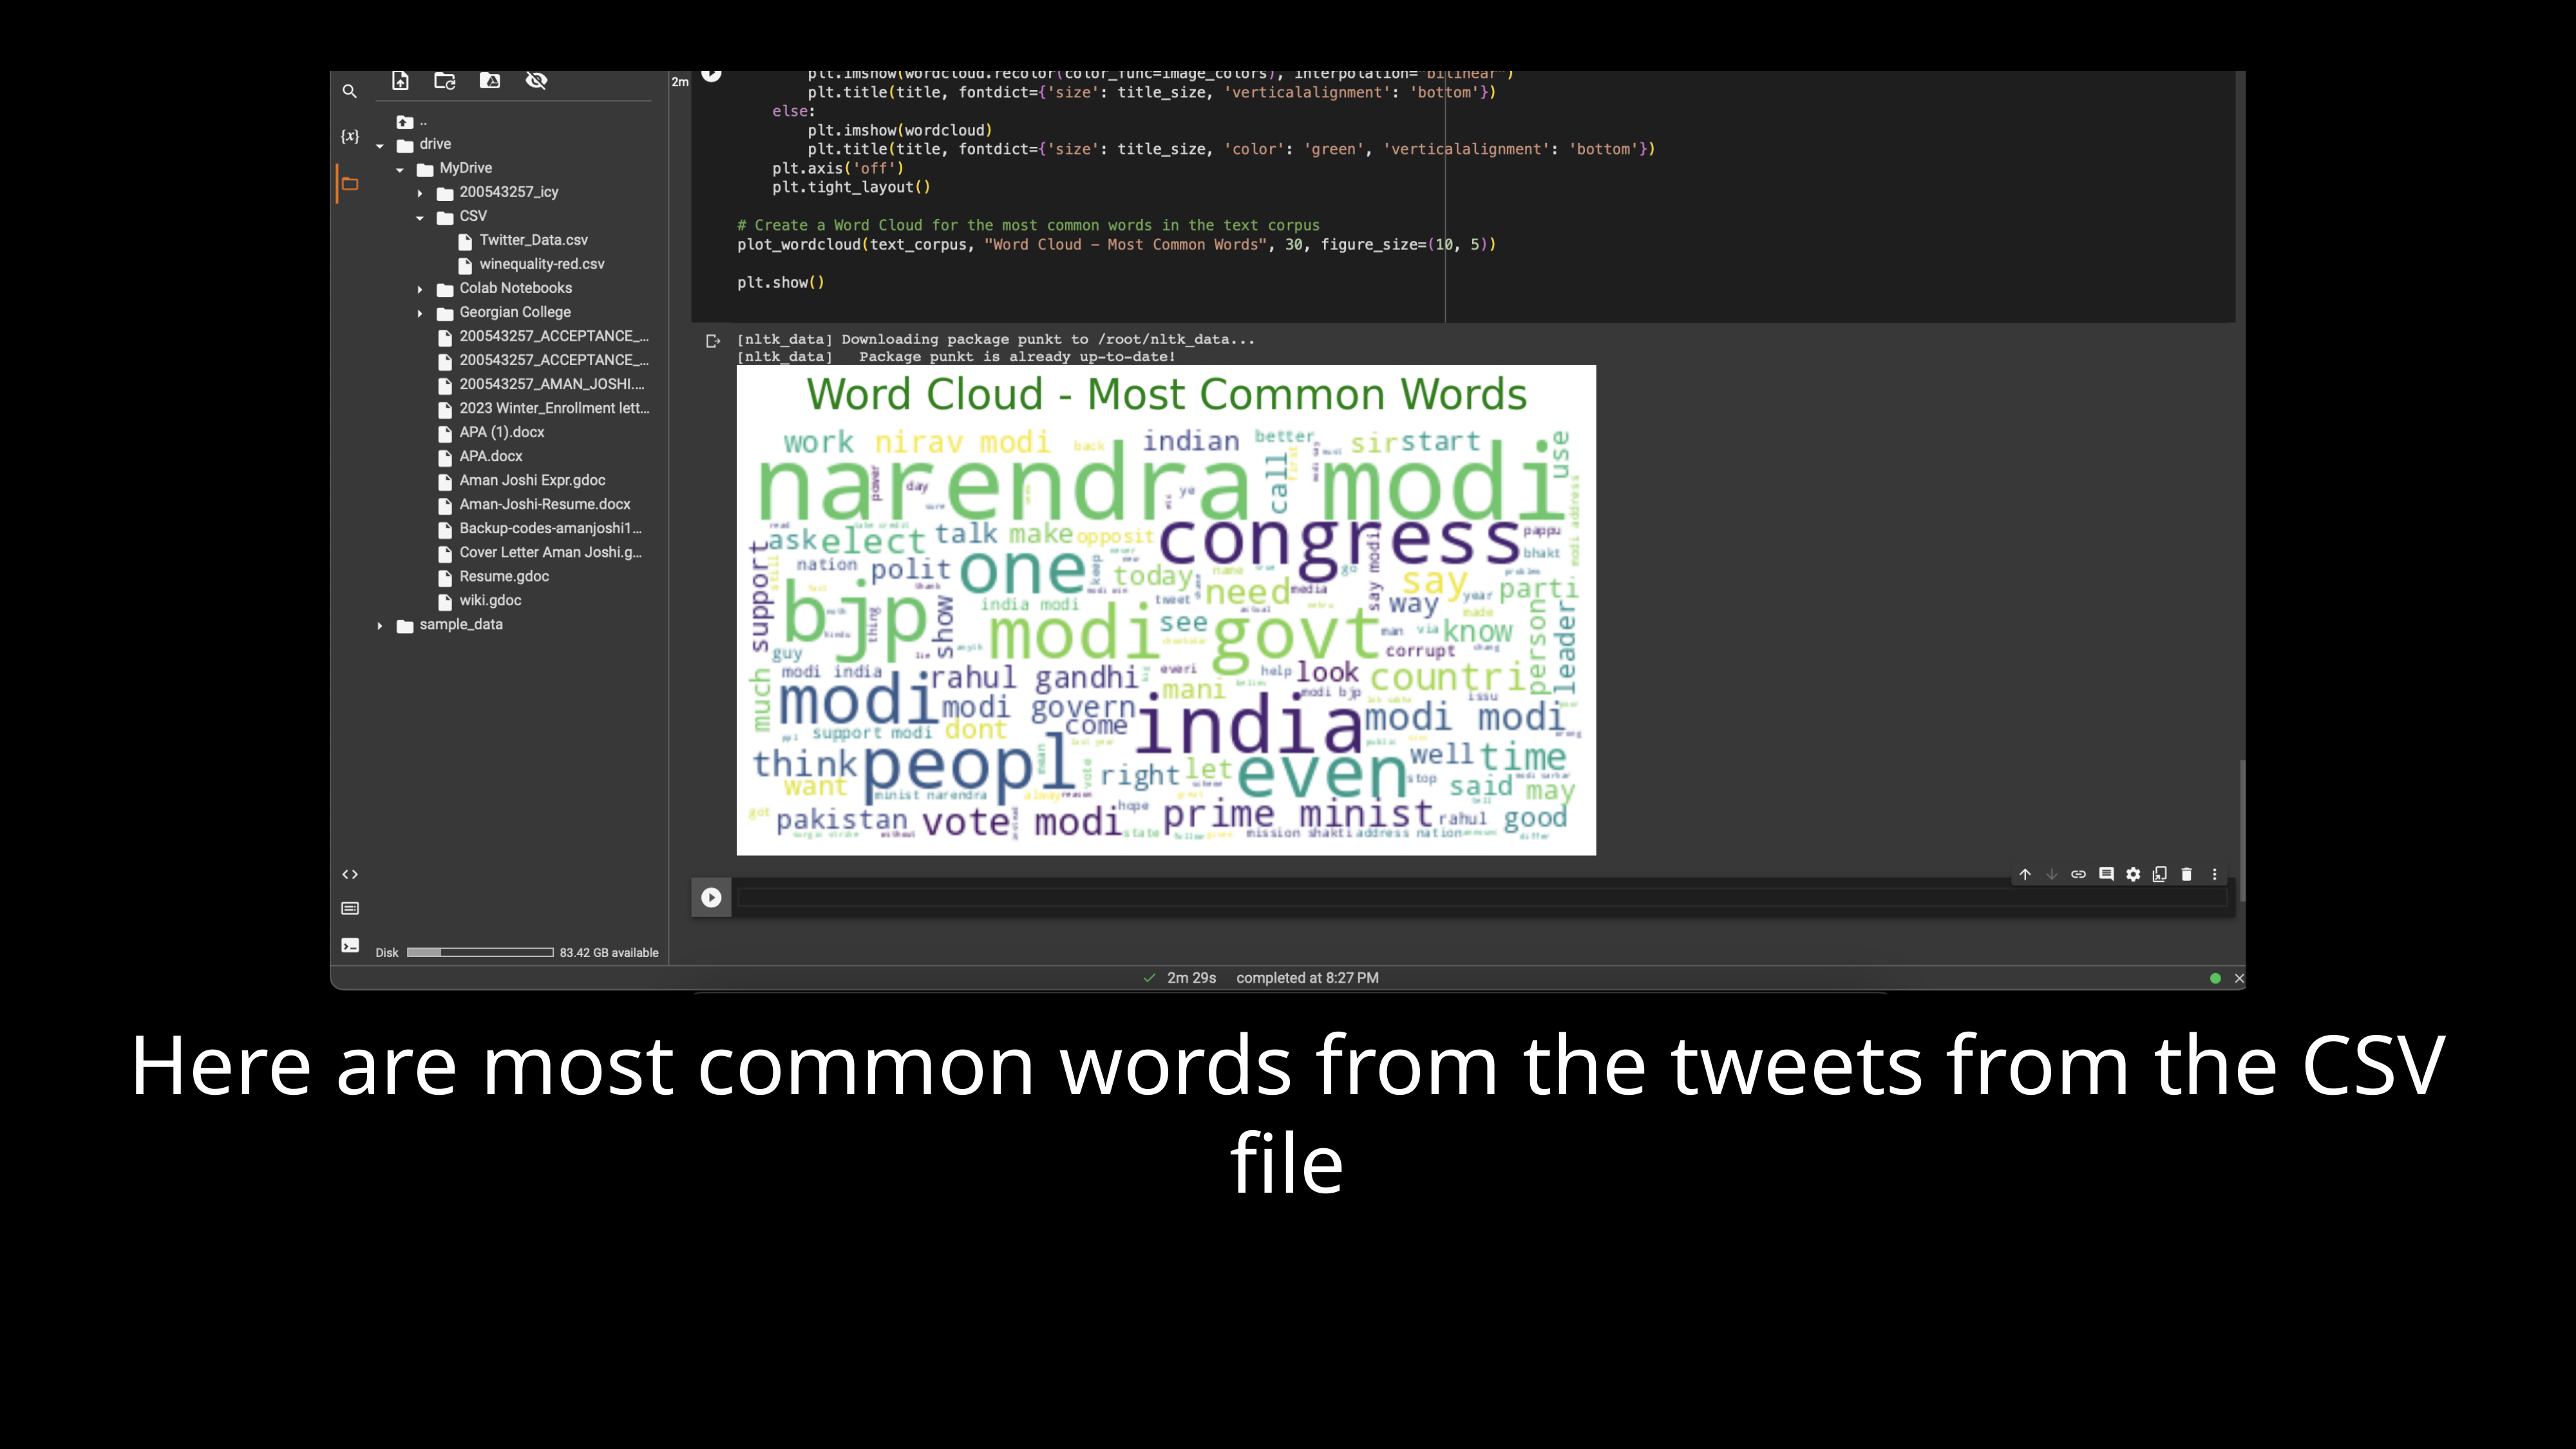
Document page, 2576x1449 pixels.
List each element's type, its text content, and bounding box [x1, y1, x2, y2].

title Here are most common words from the tweets from the CSV file [66, 1004, 2510, 1218]
picture [330, 71, 2246, 994]
